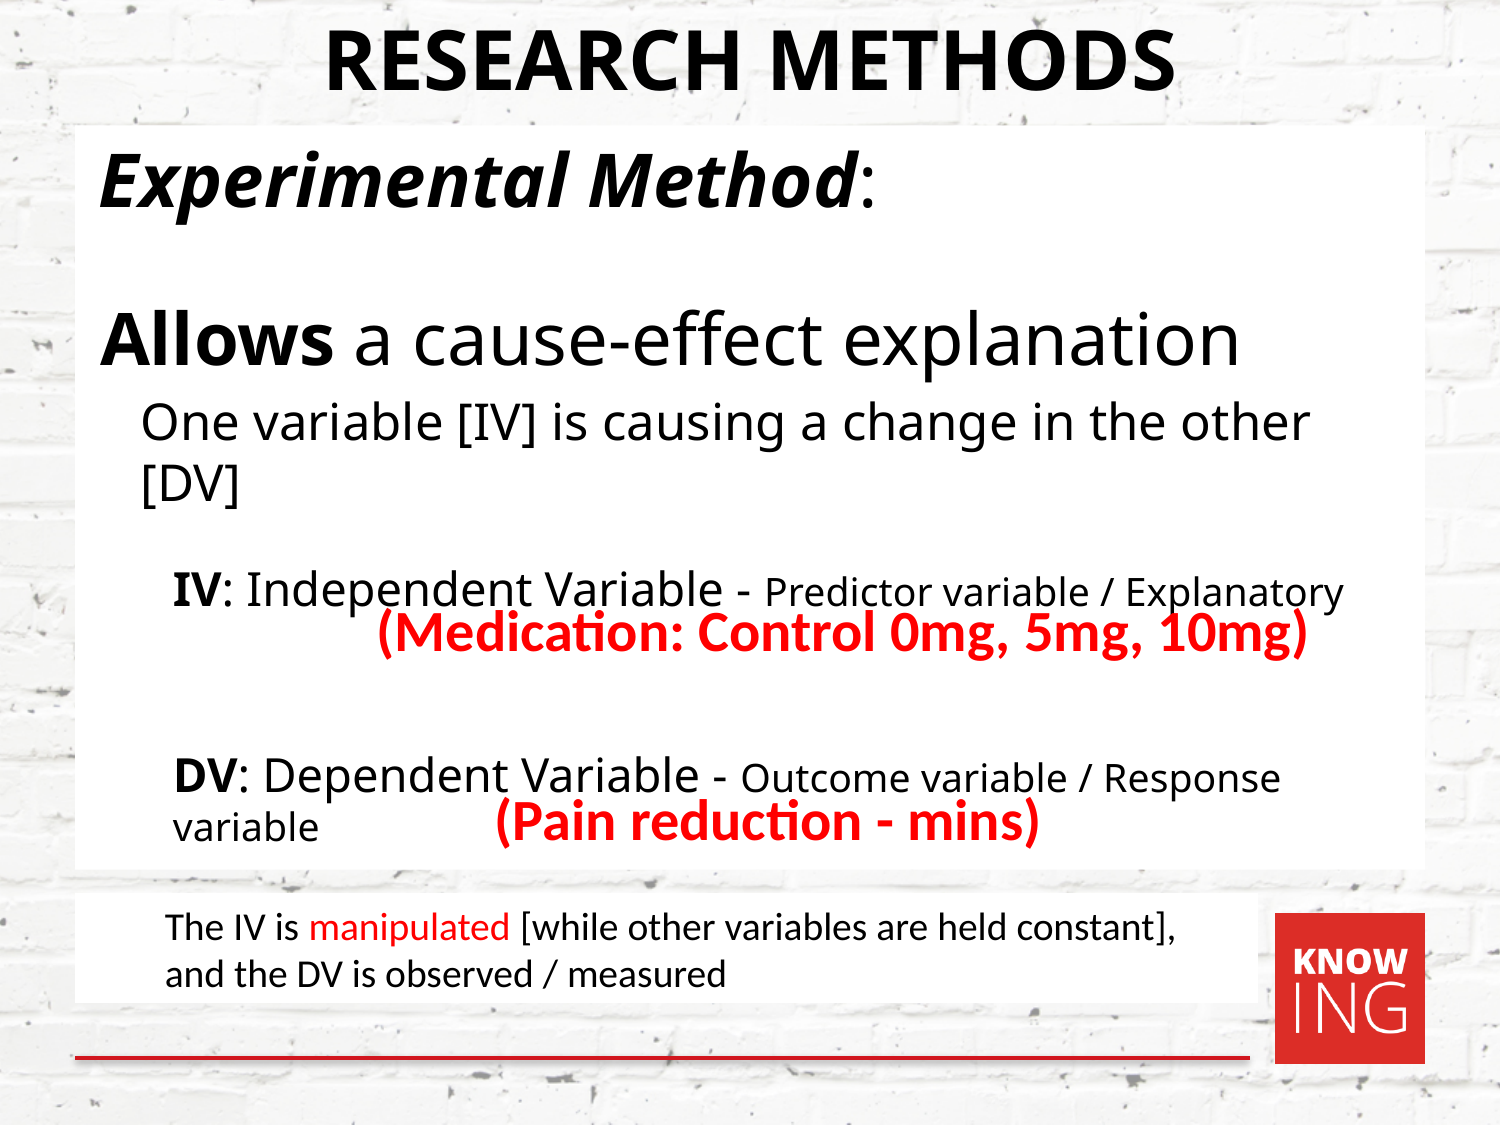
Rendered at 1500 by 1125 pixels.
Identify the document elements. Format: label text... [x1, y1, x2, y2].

picture [1275, 913, 1425, 1064]
list Experimental Method: Allows a cause-effect explanation One variable [IV] is causing a change in the other [DV] IV: Independent Variable - Predictor variable / Explanatory DV: Dependent Variable - Outcome variable / Response variable [75, 125, 1425, 870]
title RESEARCH METHODS [75, 0, 1425, 114]
text_box The IV is manipulated [while other variables are held constant], and the DV is observed / measured [75, 893, 1258, 1003]
title UNIT INFORMATION / HOUSEKEEPING [0, 0, 1500, 1125]
text_box (Medication: Control 0mg, 5mg, 10mg) [360, 586, 1388, 671]
text_box (Pain reduction - mins) [478, 775, 1211, 860]
